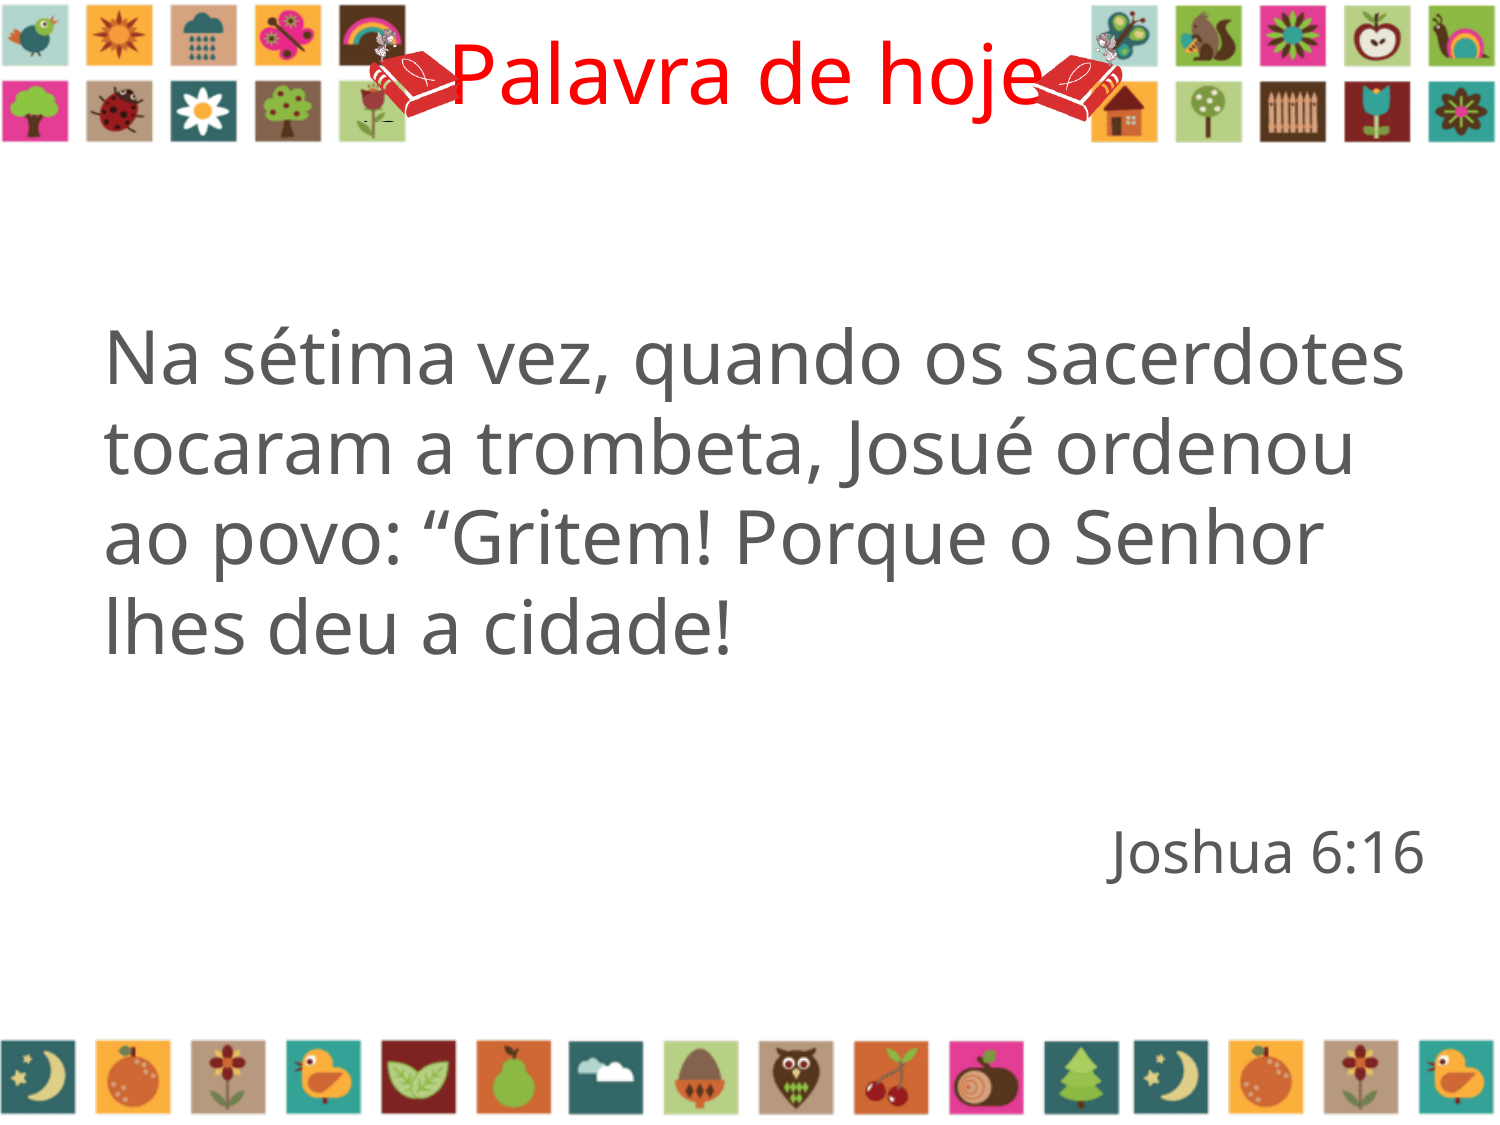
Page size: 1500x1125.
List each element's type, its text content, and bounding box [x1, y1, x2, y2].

picture [0, 3, 494, 150]
picture [1000, 3, 1500, 150]
text_box Palavra de hoje [492, 13, 1078, 129]
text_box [0, 1028, 1500, 1118]
text_box Na sétima vez, quando os sacerdotes tocaram a trombeta, Josué ordenou ao povo: “Gritem! Porque o Senhor lhes deu a cidade! [88, 302, 1436, 678]
text_box Joshua 6:16 [808, 807, 1441, 893]
